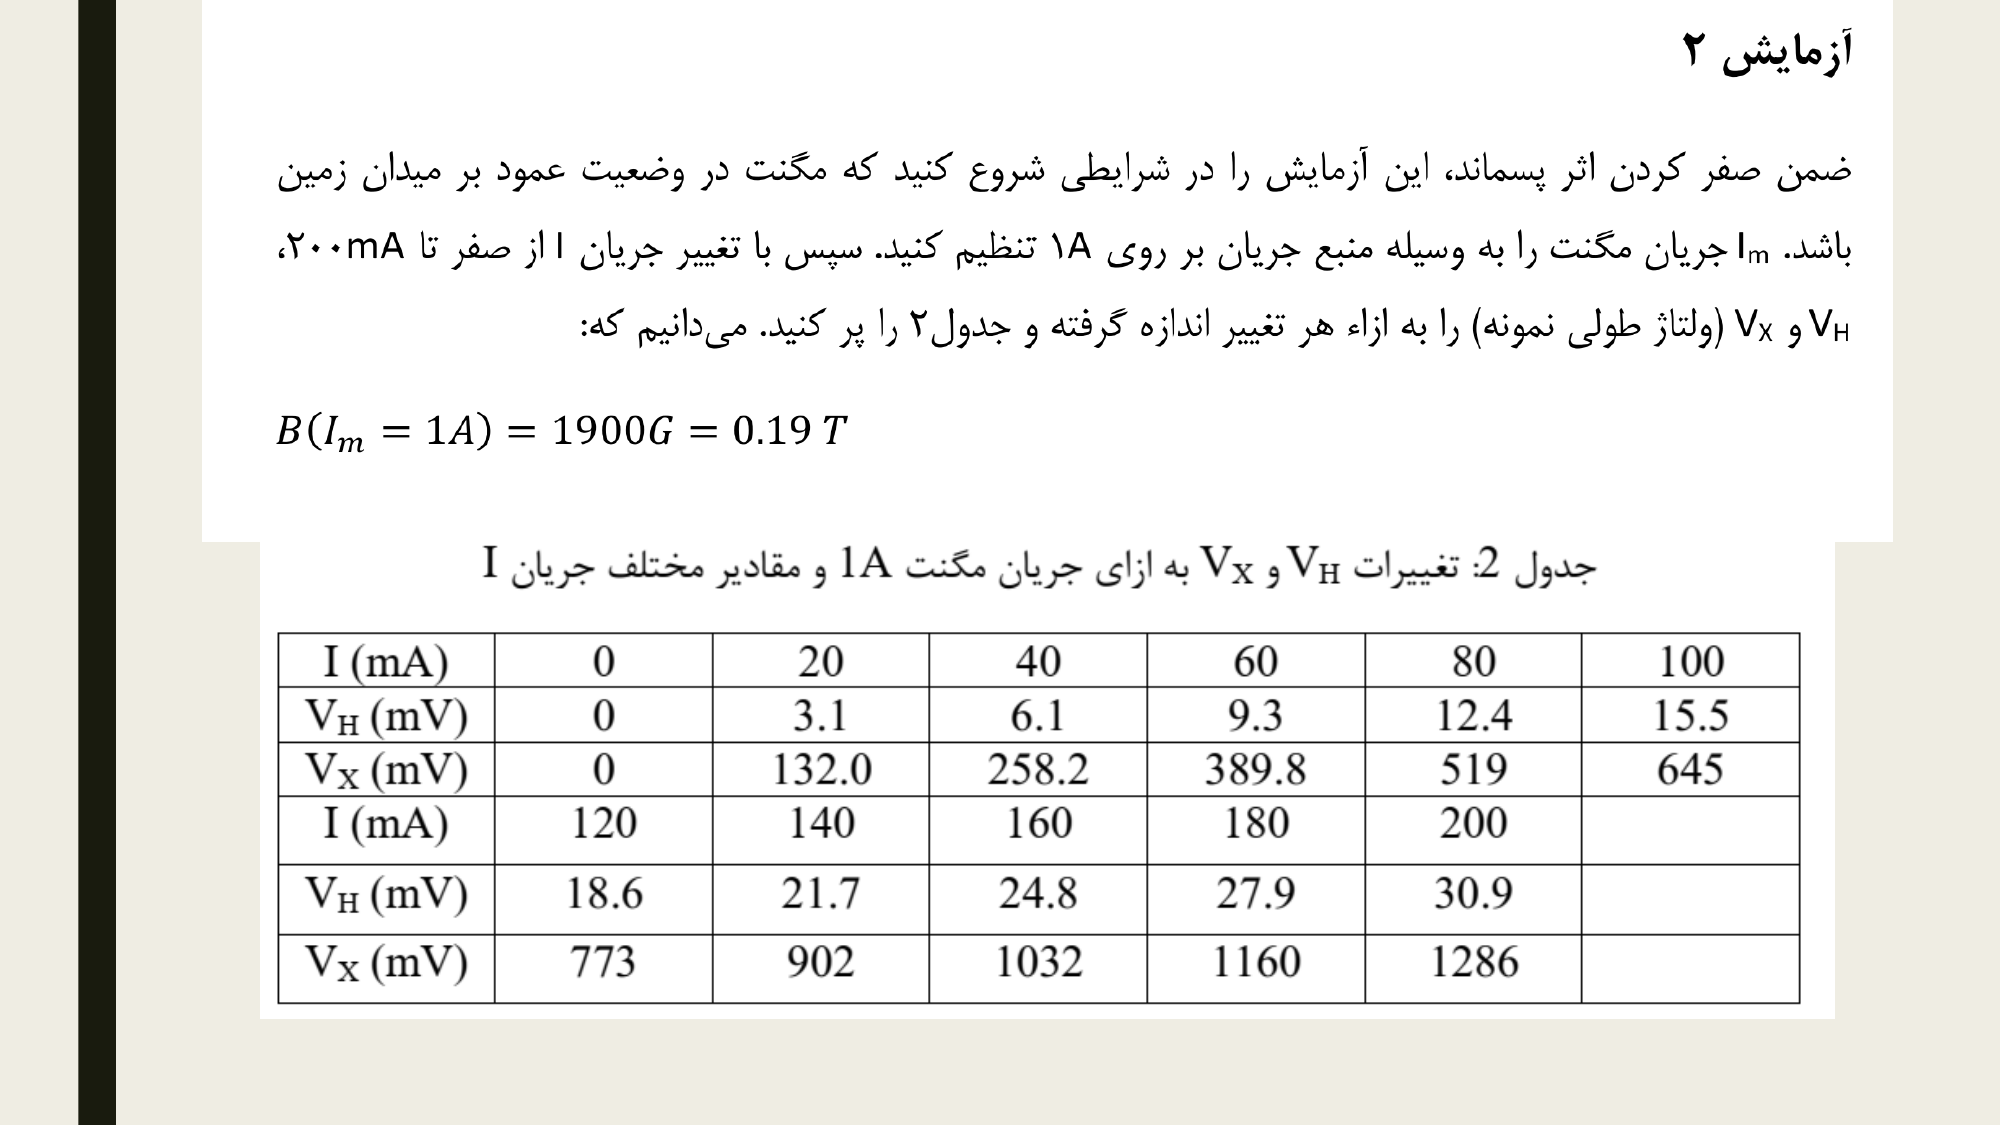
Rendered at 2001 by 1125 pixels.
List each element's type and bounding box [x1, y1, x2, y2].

picture [202, 0, 1893, 1019]
